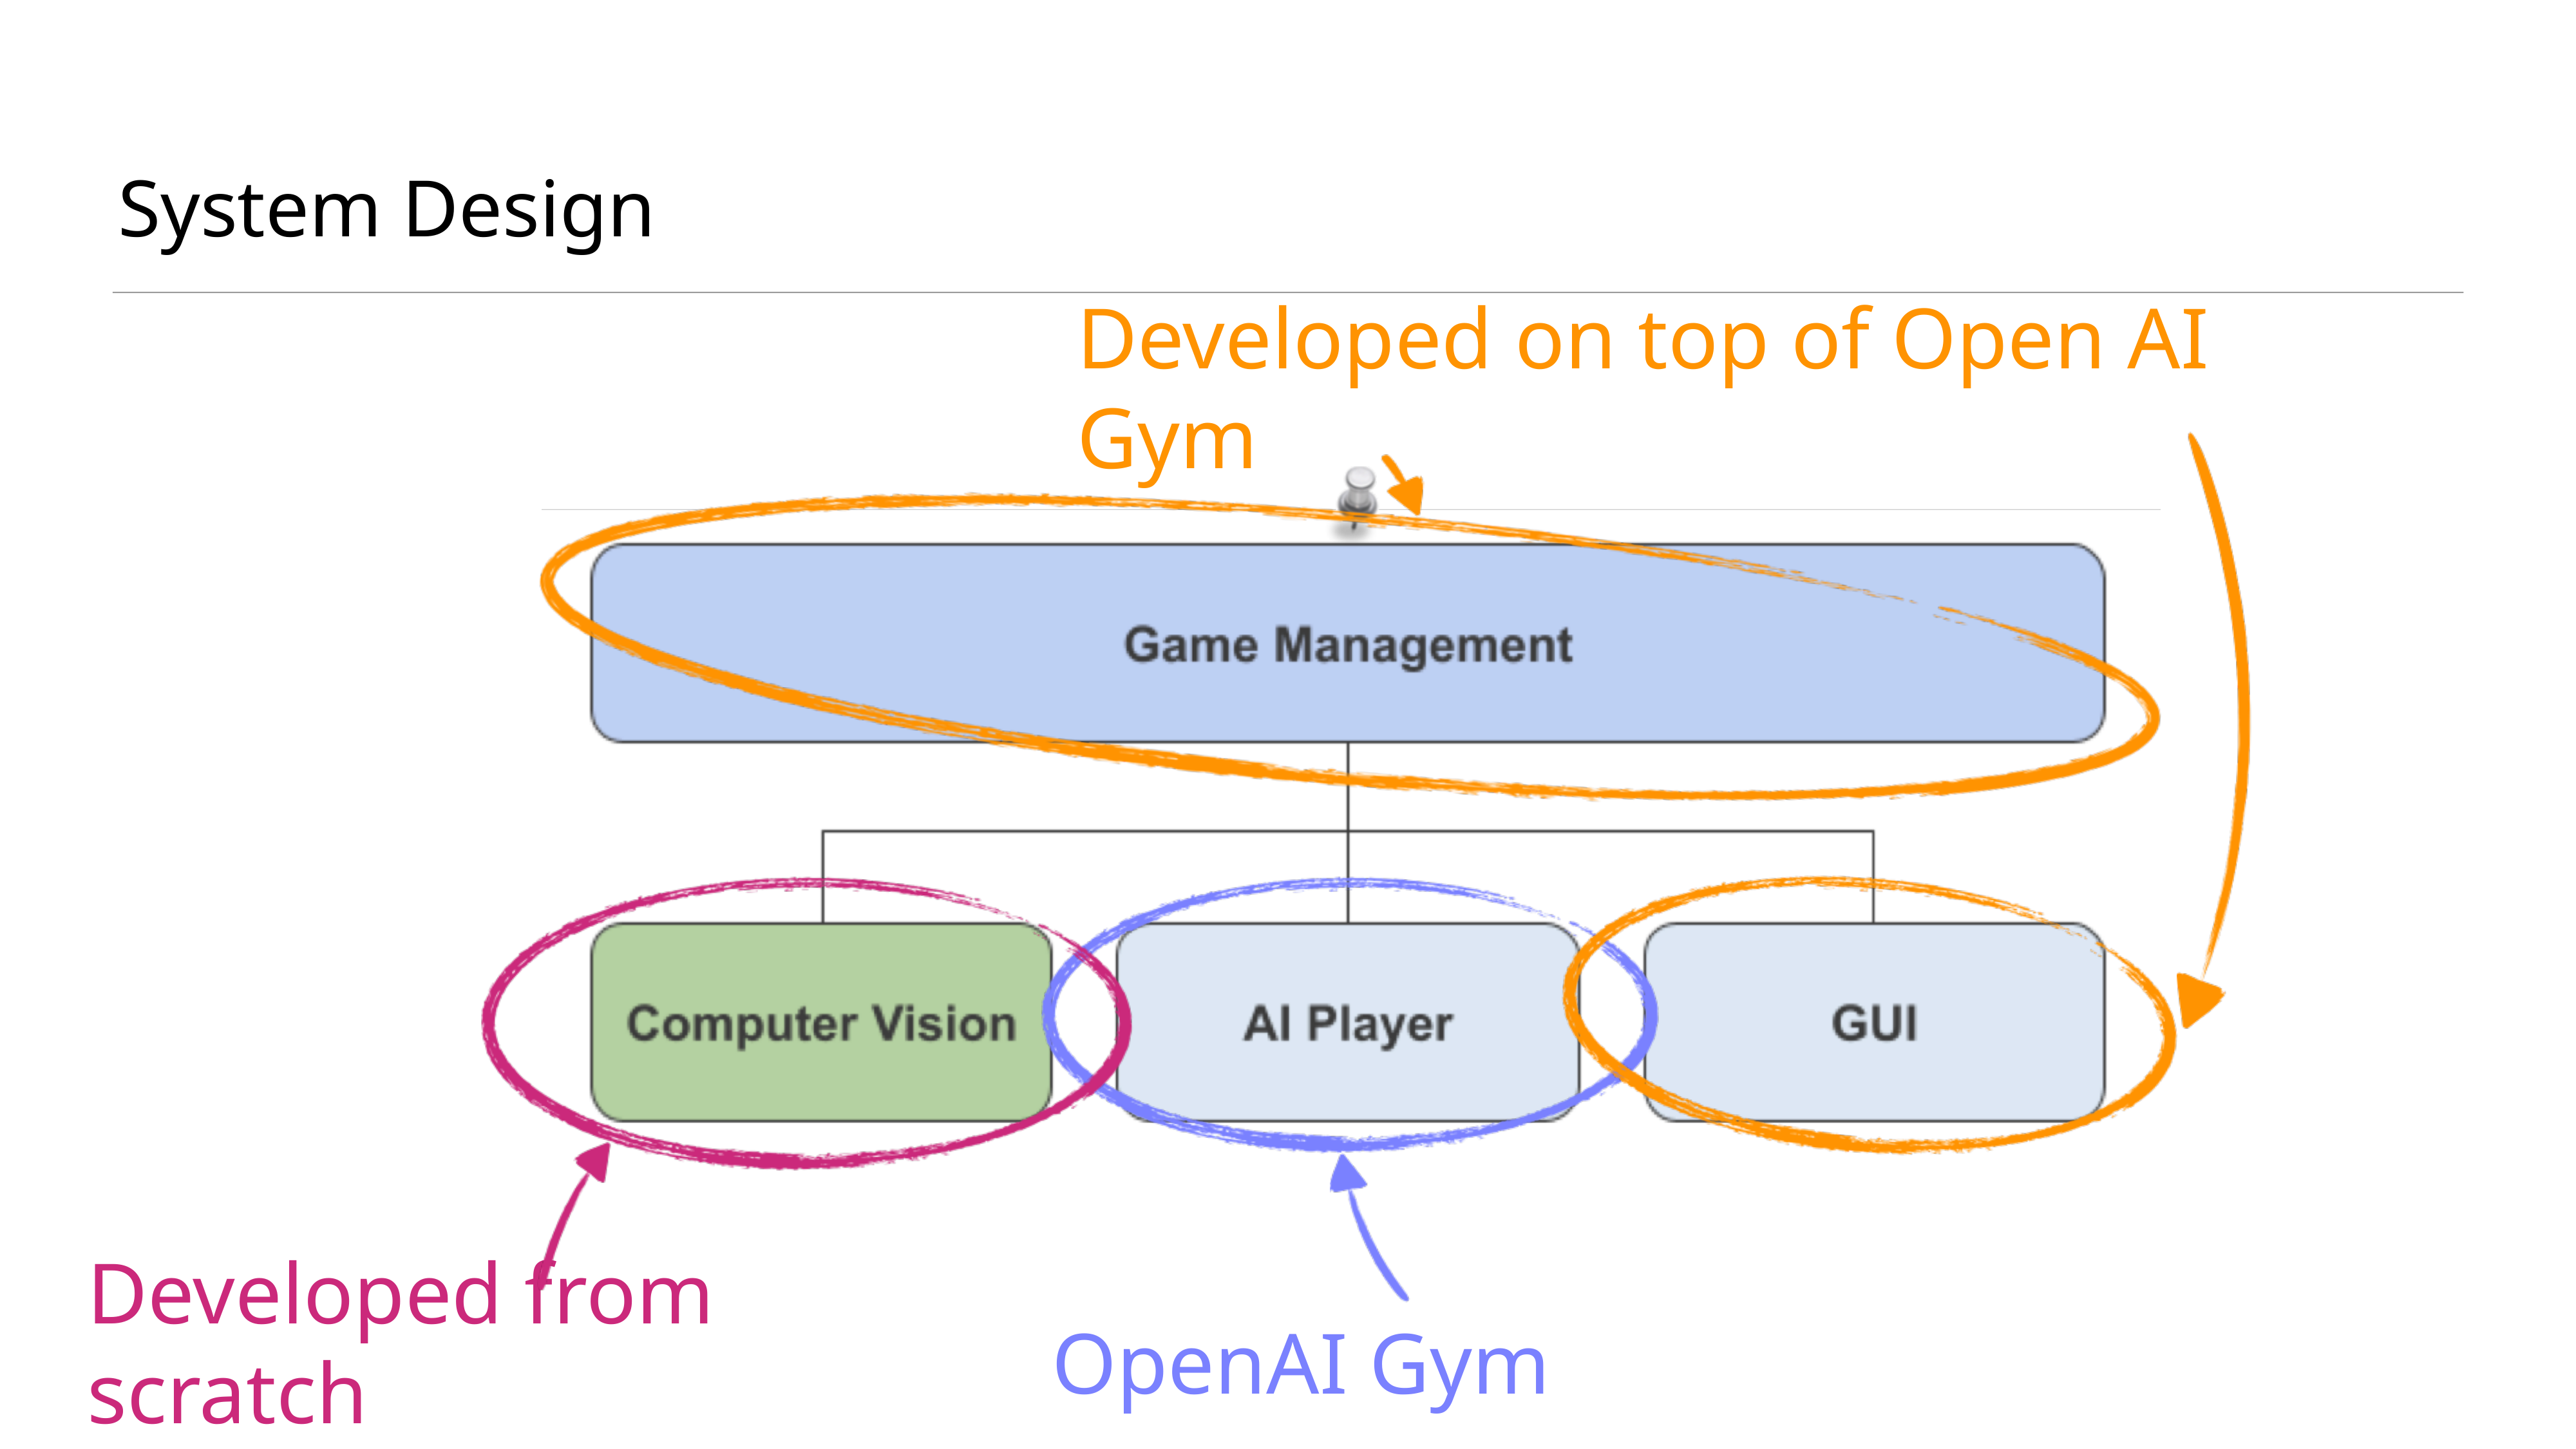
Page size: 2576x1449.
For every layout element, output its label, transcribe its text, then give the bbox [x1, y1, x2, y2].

text_box Developed from scratch [81, 1235, 919, 1446]
text_box OpenAI Gym [1046, 1305, 1884, 1416]
picture [480, 424, 2253, 1308]
title System Design [112, 49, 2463, 258]
text_box Developed on top of Open AI Gym [1072, 279, 2336, 491]
